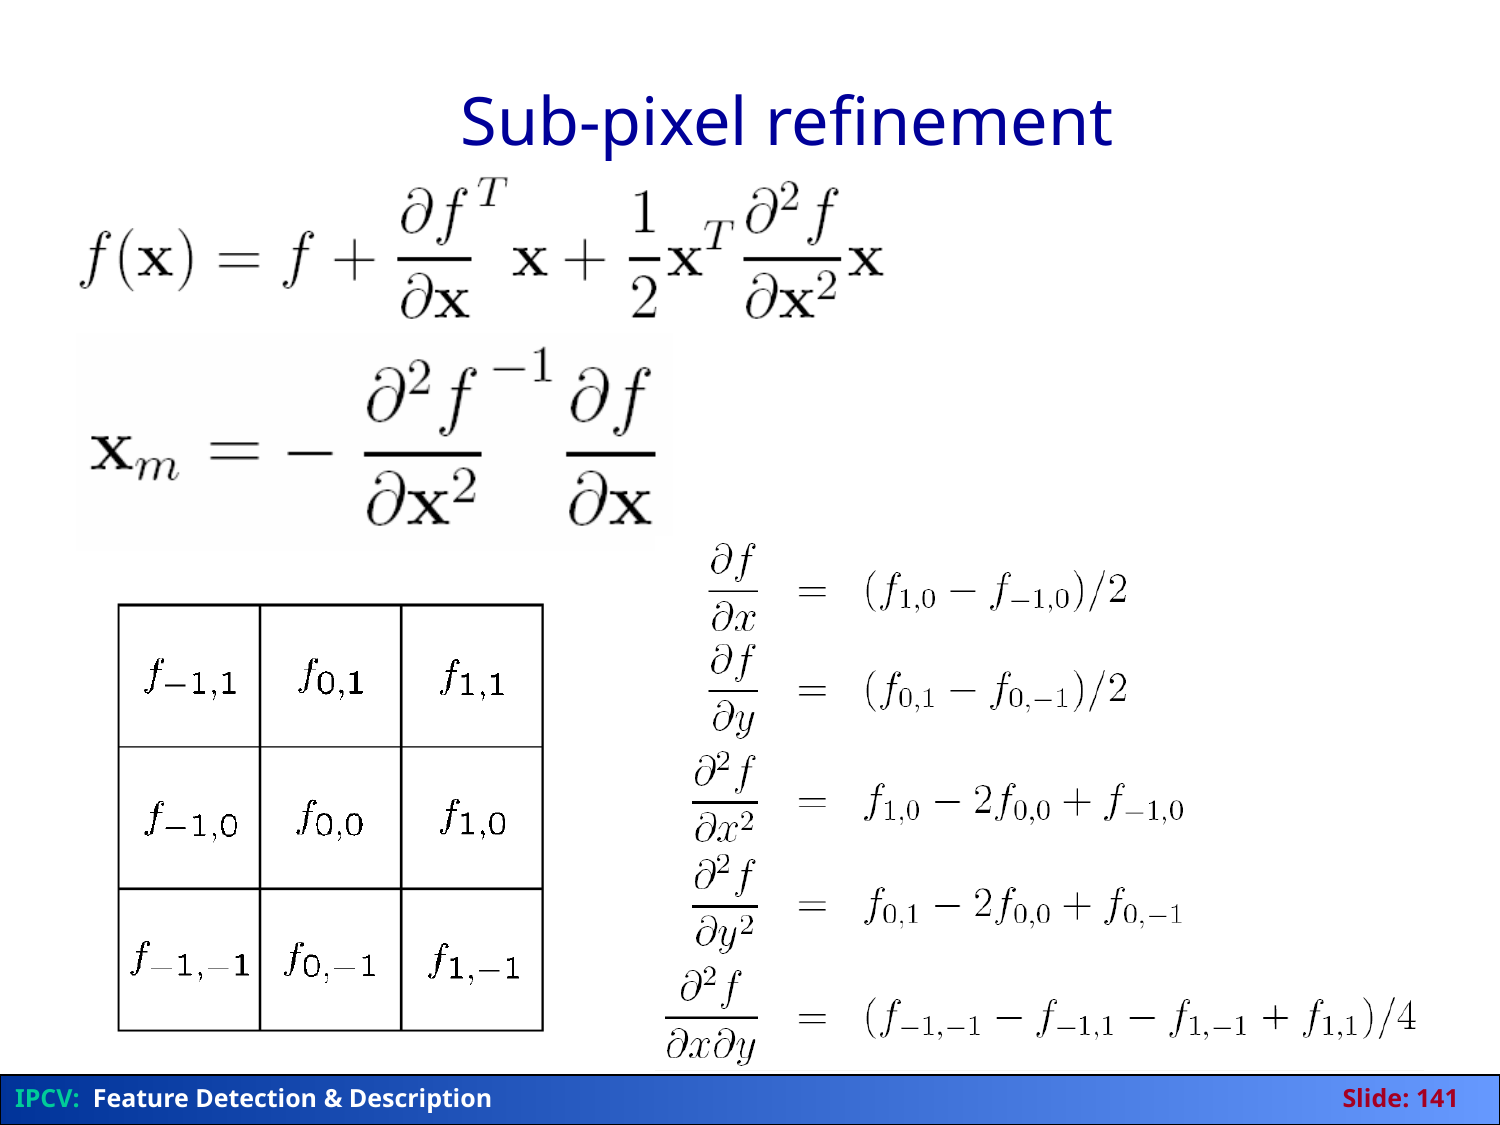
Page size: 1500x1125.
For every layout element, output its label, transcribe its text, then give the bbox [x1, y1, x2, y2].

title Sub-pixel refinement [112, 24, 1463, 213]
footer IPCV: Feature Detection & Description Slide: 141 [0, 1074, 1500, 1125]
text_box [655, 536, 1424, 1071]
picture [76, 333, 673, 551]
picture [111, 597, 549, 1036]
picture [76, 172, 893, 332]
